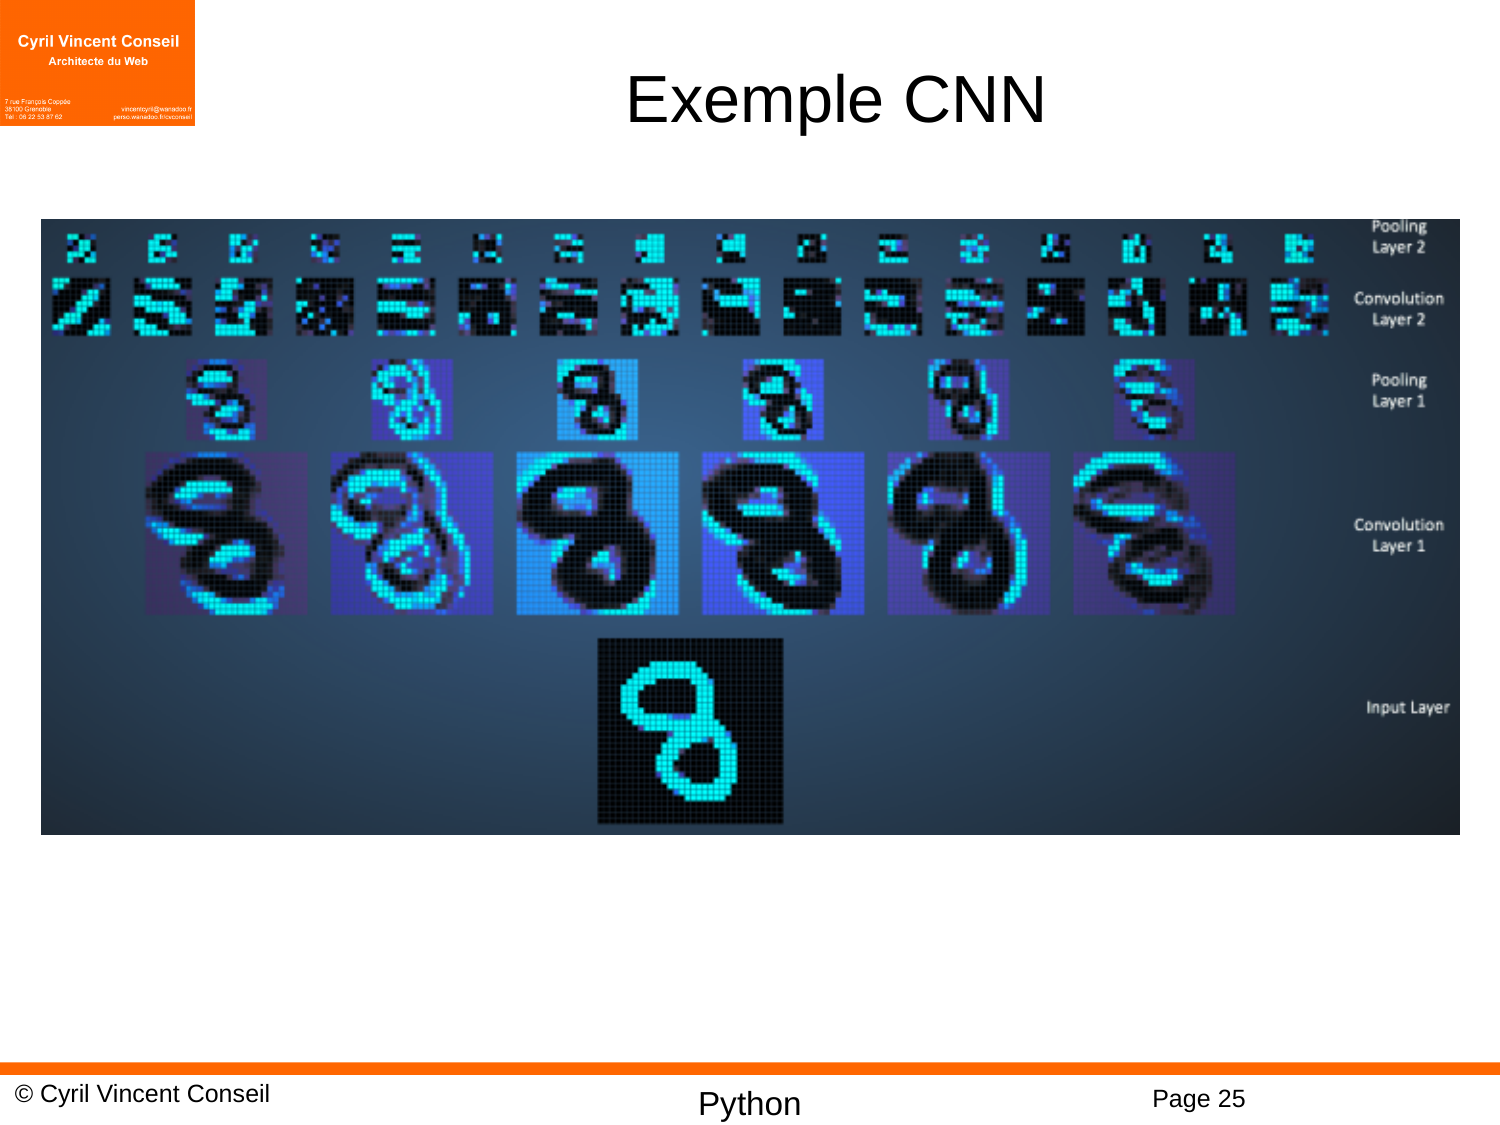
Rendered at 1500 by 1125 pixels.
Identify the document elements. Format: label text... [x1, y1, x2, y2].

title Exemple CNN [194, 2, 1480, 190]
picture [0, 0, 195, 126]
picture [40, 219, 1460, 835]
